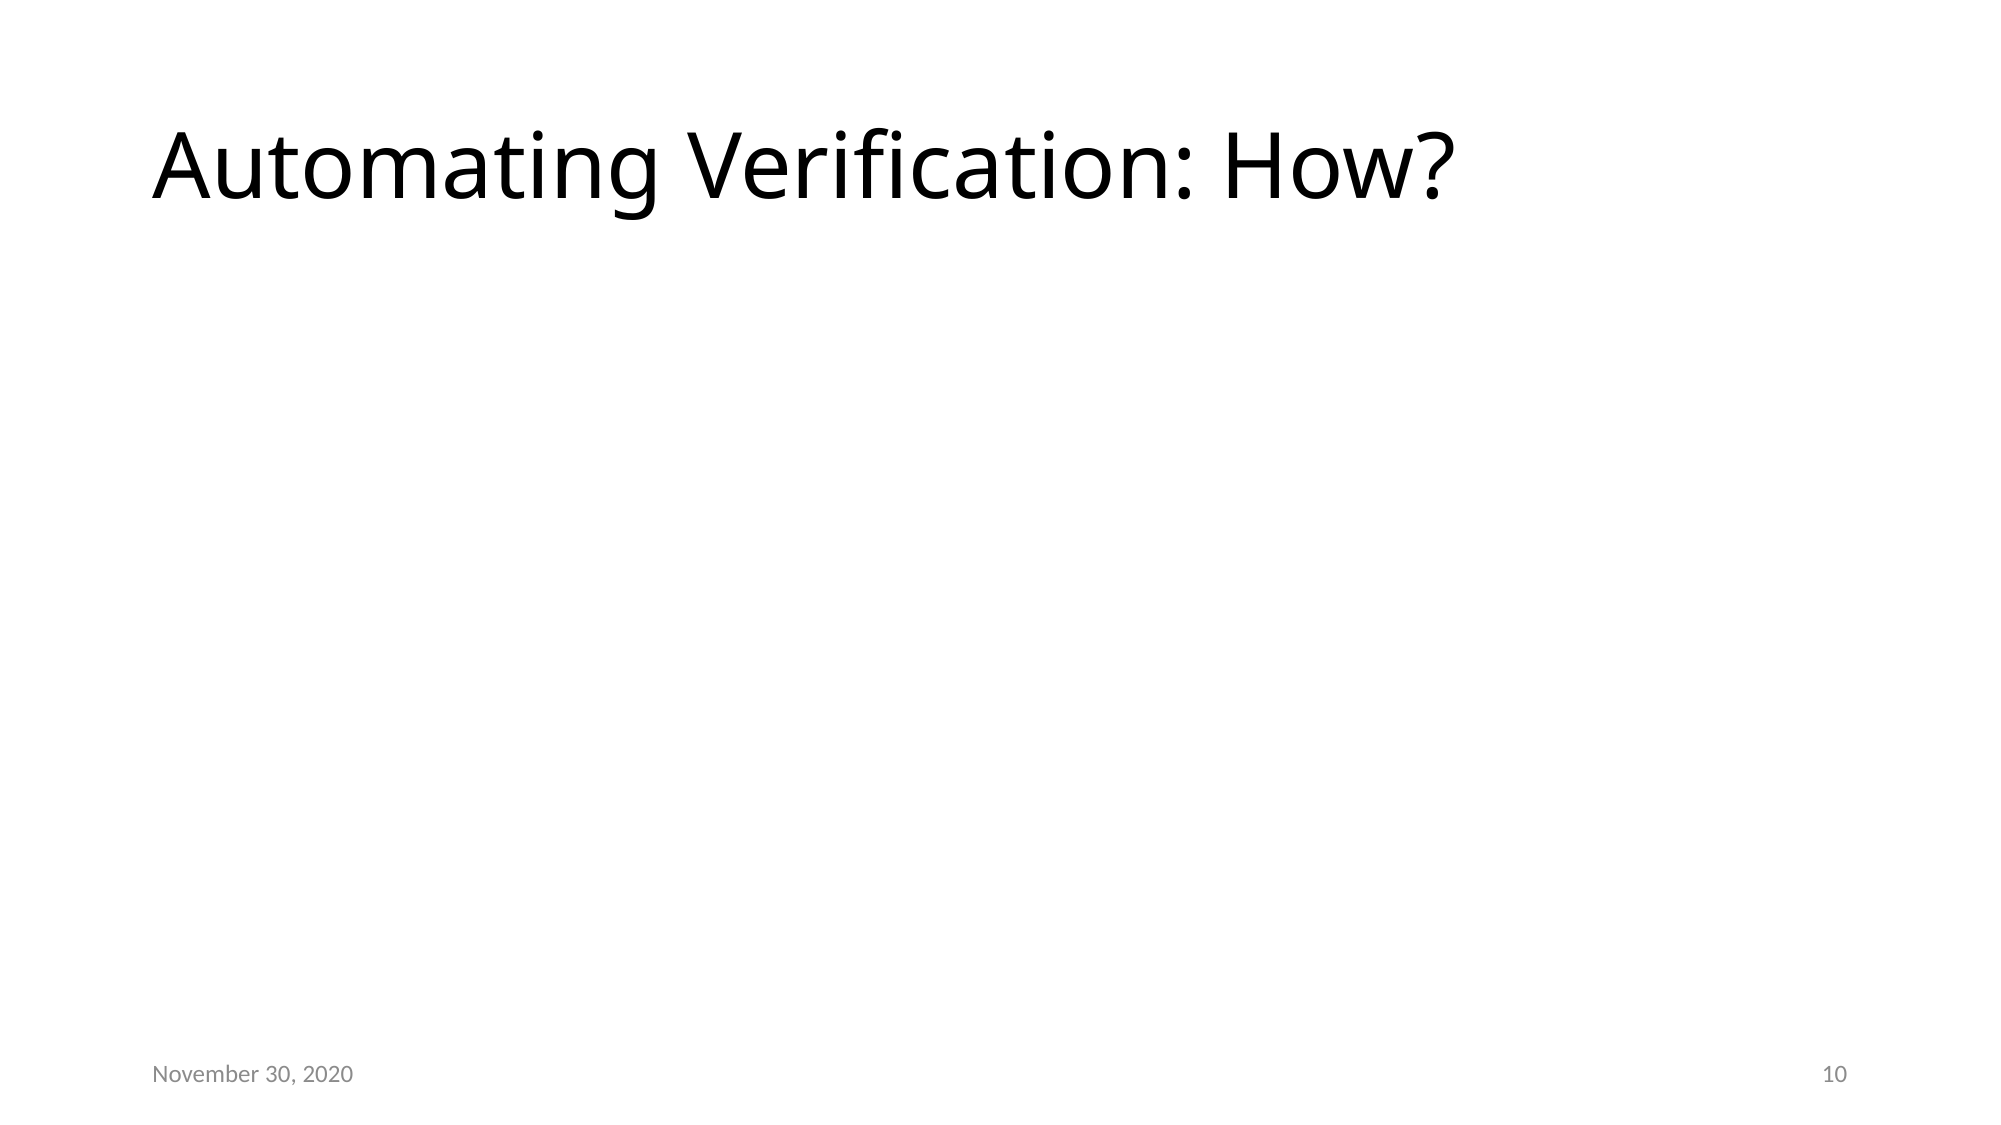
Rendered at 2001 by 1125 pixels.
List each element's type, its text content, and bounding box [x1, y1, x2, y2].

title Automating Verification: How? [137, 59, 1863, 278]
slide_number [137, 1042, 588, 1103]
slide_number 10 [1412, 1042, 1863, 1103]
